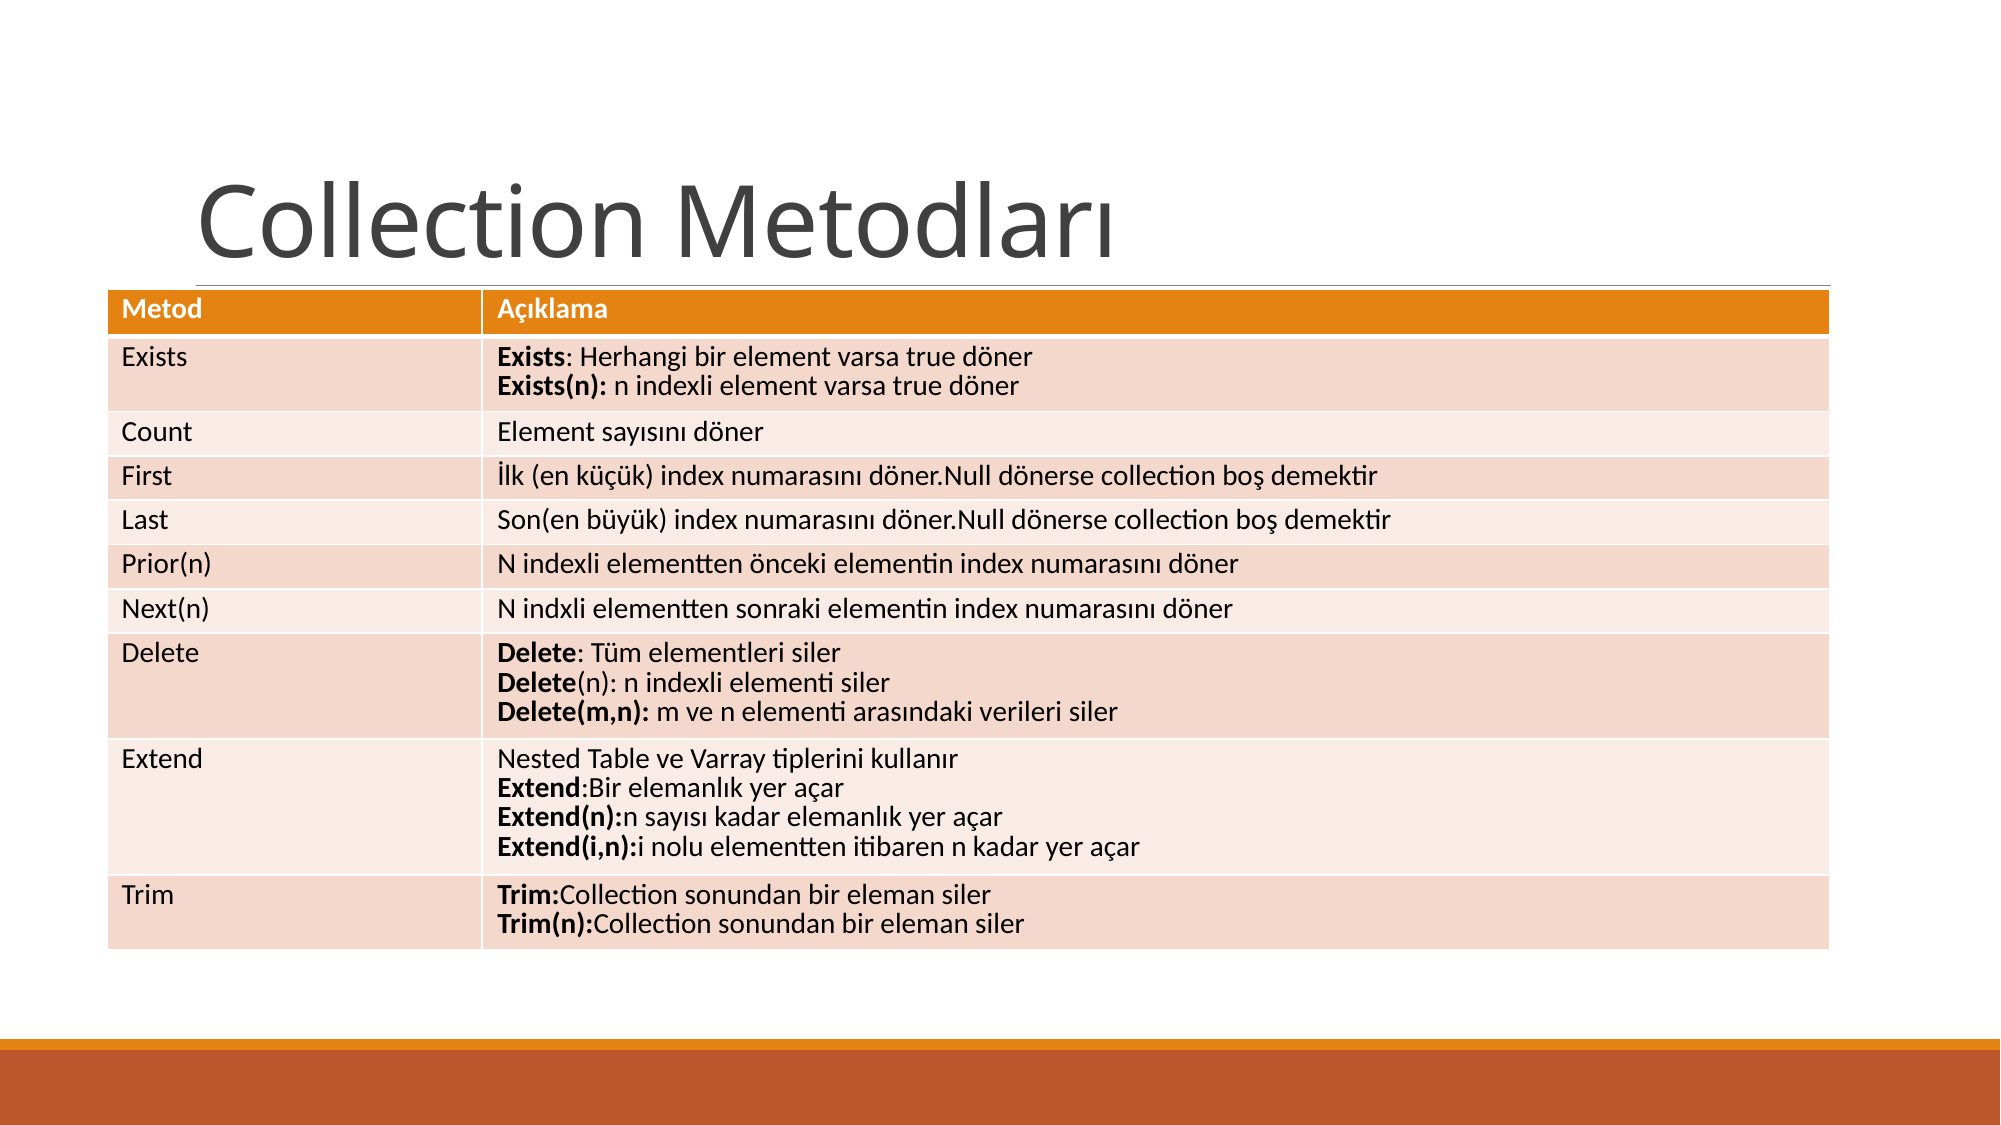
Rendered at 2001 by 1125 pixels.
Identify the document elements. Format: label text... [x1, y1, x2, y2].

table_cell First [108, 457, 481, 499]
table_cell N indexli elementten önceki elementin index numarasını döner [483, 545, 1829, 588]
table_cell Element sayısını döner [483, 412, 1829, 455]
table_cell İlk (en küçük) index numarasını döner.Null dönerse collection boş demektir [483, 457, 1829, 499]
table_cell Nested Table ve Varray tiplerini kullanır Extend:Bir elemanlık yer açar Extend(n):n sayısı kadar elemanlık yer açar Extend(i,n):i nolu elementten itibaren n kadar yer açar [483, 740, 1829, 874]
table_header Metod [108, 290, 481, 334]
table_cell Prior(n) [108, 545, 481, 588]
table_cell Last [108, 501, 481, 544]
table_cell Trim [108, 876, 481, 949]
table_cell Exists: Herhangi bir element varsa true döner Exists(n): n indexli element varsa true döner [483, 339, 1829, 411]
table_cell Delete: Tüm elementleri siler Delete(n): n indexli elementi siler Delete(m,n): m ve n elementi arasındaki verileri siler [483, 634, 1829, 738]
table_cell Extend [108, 740, 481, 874]
table_cell Count [108, 412, 481, 455]
table_cell Delete [108, 634, 481, 738]
table_cell Exists [108, 339, 481, 411]
table_cell Son(en büyük) index numarasını döner.Null dönerse collection boş demektir [483, 501, 1829, 544]
table_header Açıklama [483, 290, 1829, 334]
table_cell Next(n) [108, 590, 481, 632]
table_cell Trim:Collection sonundan bir eleman siler Trim(n):Collection sonundan bir eleman siler [483, 876, 1829, 949]
title Collection Metodları [180, 47, 1830, 285]
table_cell N indxli elementten sonraki elementin index numarasını döner [483, 590, 1829, 632]
